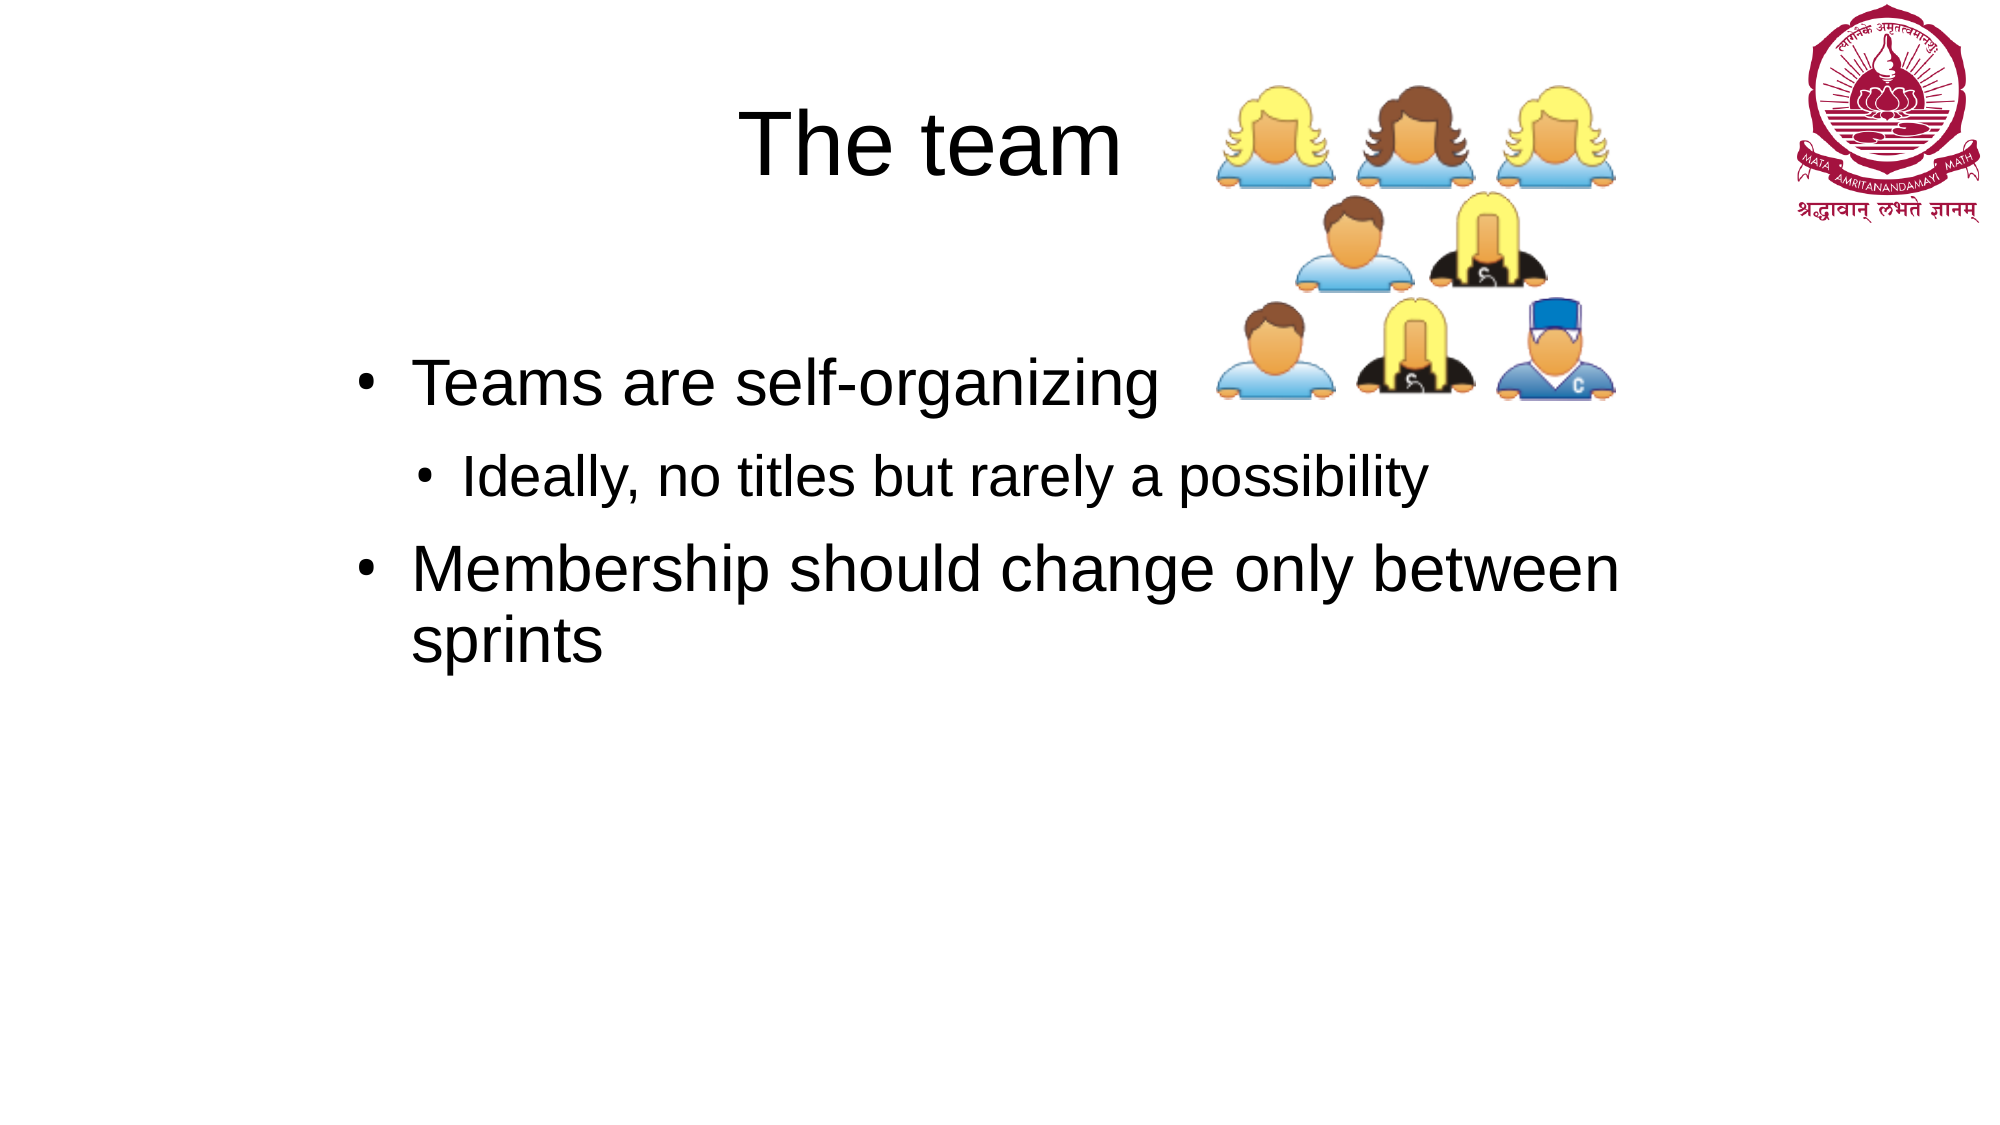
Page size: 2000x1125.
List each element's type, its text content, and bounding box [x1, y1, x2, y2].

list Teams are self-organizing Ideally, no titles but rarely a possibility Membership should change only between sprints [292, 236, 1720, 987]
picture [1776, 1, 2000, 225]
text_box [1216, 85, 1616, 402]
title The team [99, 45, 1763, 233]
